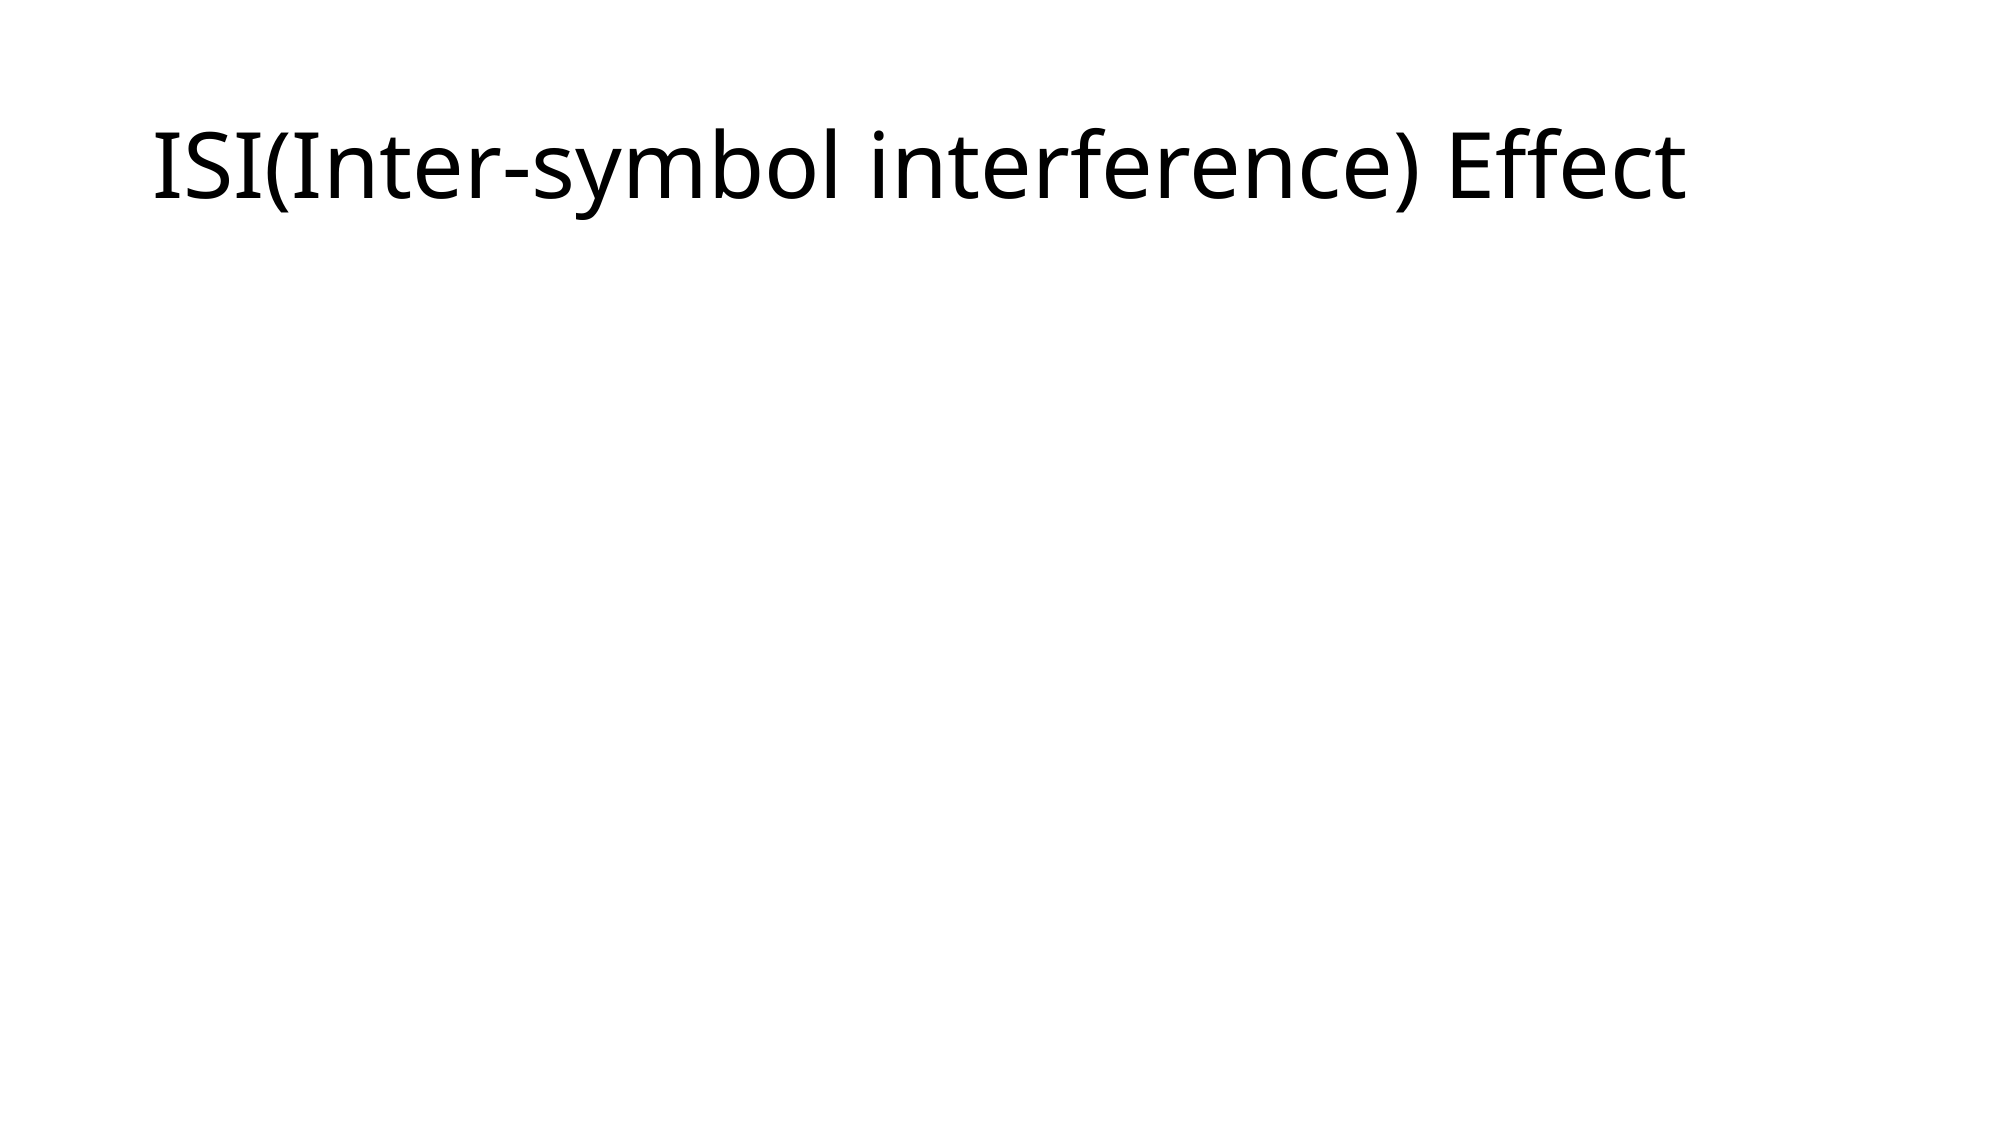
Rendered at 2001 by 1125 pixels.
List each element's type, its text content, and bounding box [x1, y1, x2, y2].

title ISI(Inter-symbol interference) Effect [137, 59, 1863, 278]
